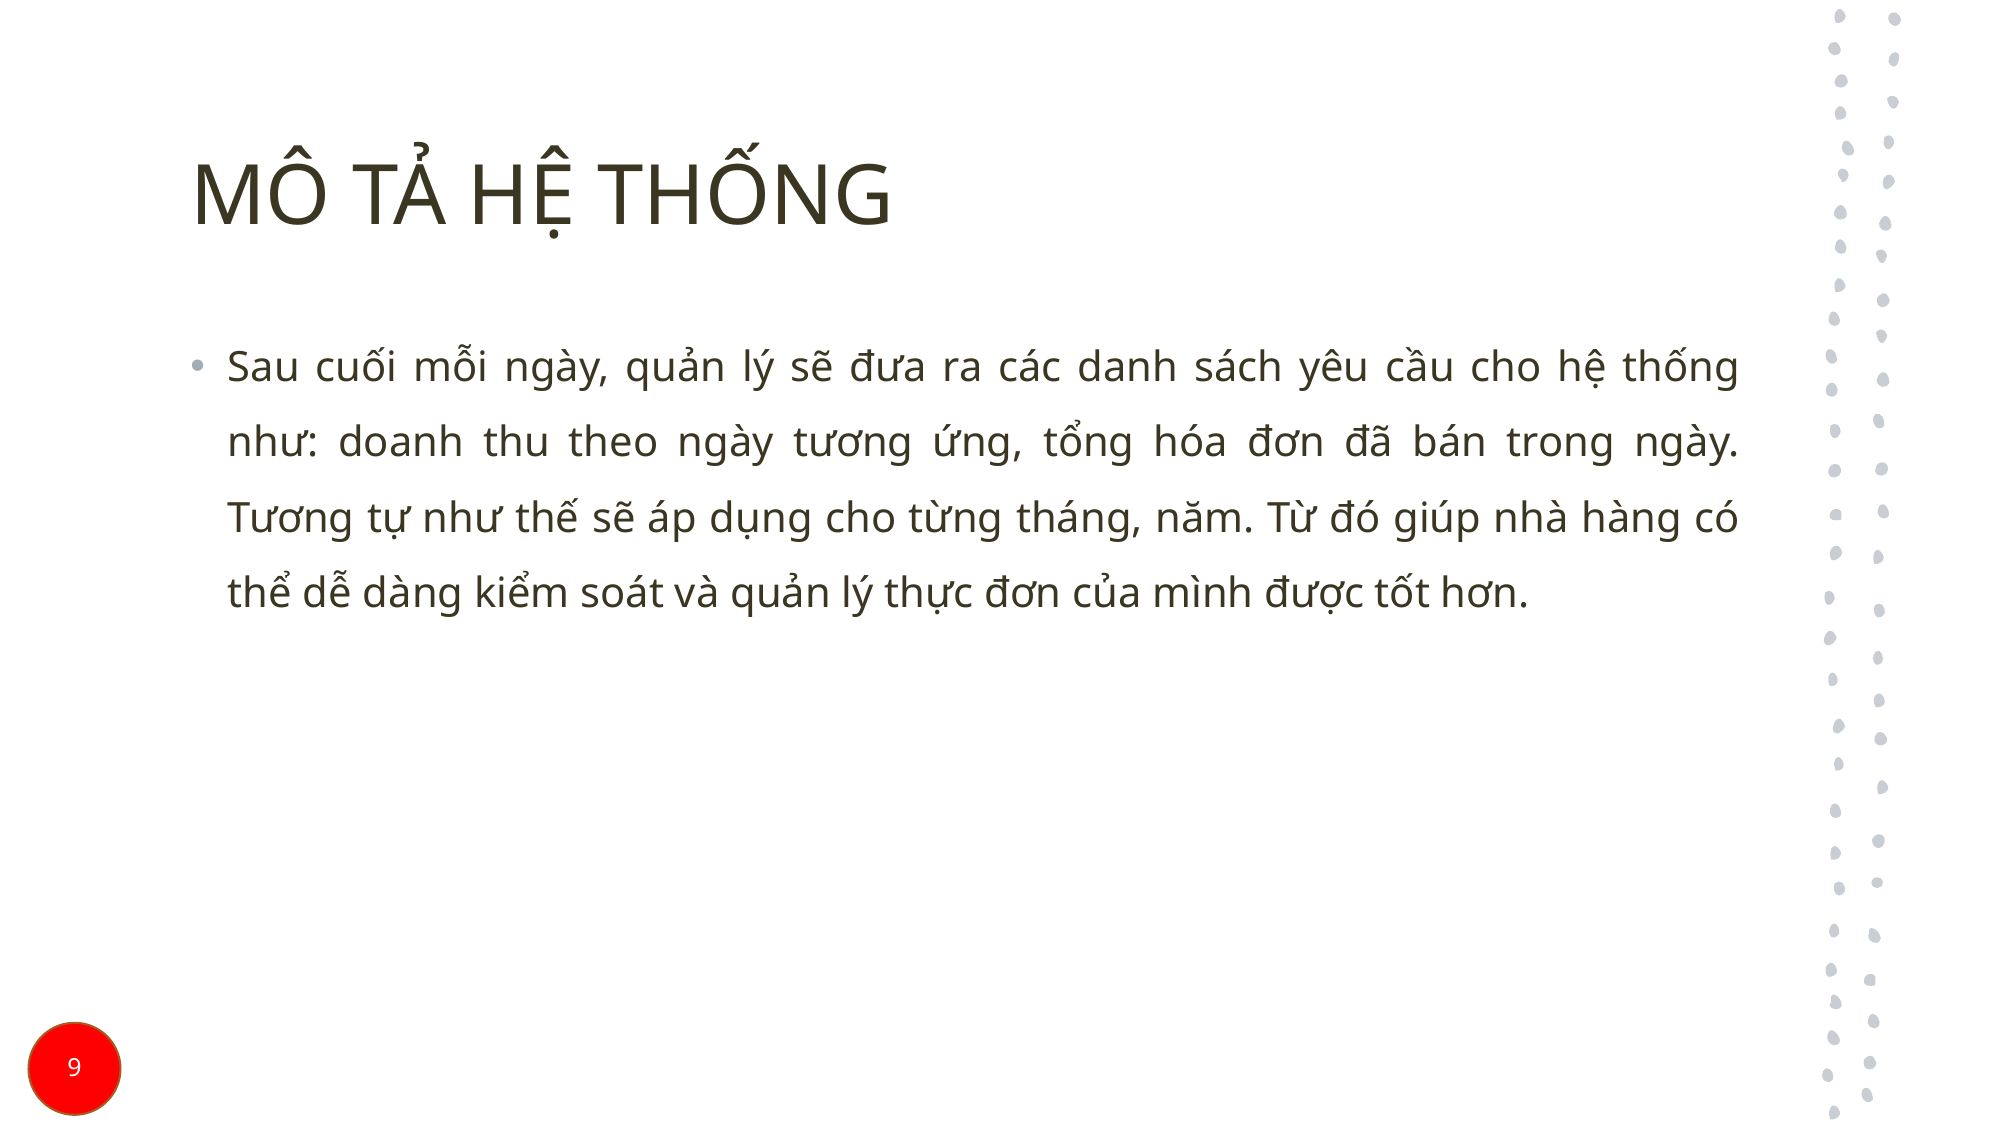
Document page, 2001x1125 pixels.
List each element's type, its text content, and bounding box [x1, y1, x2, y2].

list Sau cuối mỗi ngày, quản lý sẽ đưa ra các danh sách yêu cầu cho hệ thống như: doanh thu theo ngày tương ứng, tổng hóa đơn đã bán trong ngày. Tương tự như thế sẽ áp dụng cho từng tháng, năm. Từ đó giúp nhà hàng có thể dễ dàng kiểm soát và quản lý thực đơn của mình được tốt hơn. [175, 307, 1756, 1022]
slide_number 9 [33, 1038, 116, 1099]
title MÔ TẢ HỆ THỐNG [175, 82, 1756, 300]
